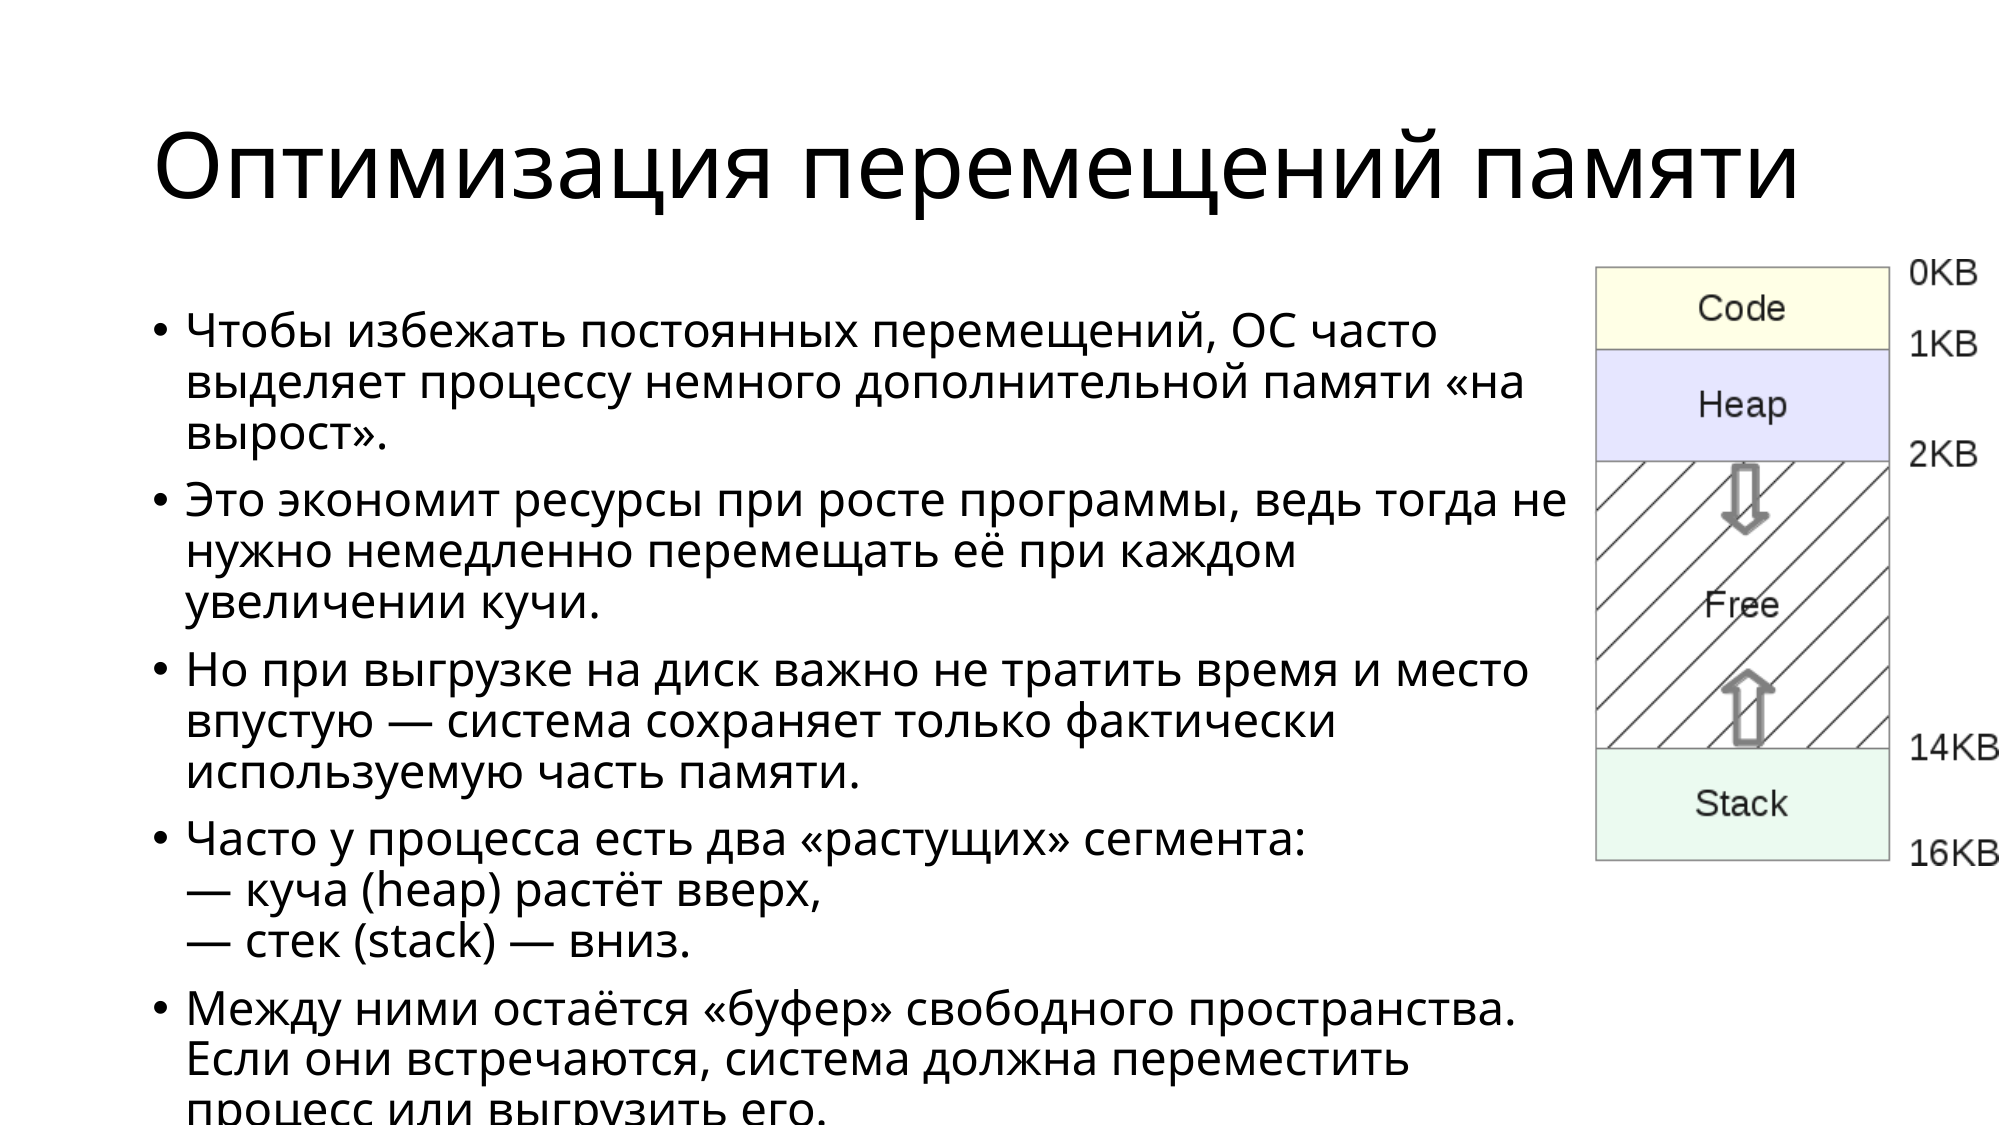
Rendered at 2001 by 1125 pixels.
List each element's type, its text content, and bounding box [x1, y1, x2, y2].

list Чтобы избежать постоянных перемещений, ОС часто выделяет процессу немного дополнительной памяти «на вырост». Это экономит ресурсы при росте программы, ведь тогда не нужно немедленно перемещать её при каждом увеличении кучи. Но при выгрузке на диск важно не тратить время и место впустую — система сохраняет только фактически используемую часть памяти. Часто у процесса есть два «растущих» сегмента: — куча (heap) растёт вверх, — стек (stack) — вниз. Между ними остаётся «буфер» свободного пространства. Если они встречаются, система должна переместить процесс или выгрузить его. [137, 299, 1595, 1125]
title Оптимизация перемещений памяти [137, 59, 1863, 278]
picture [1593, 258, 2000, 867]
